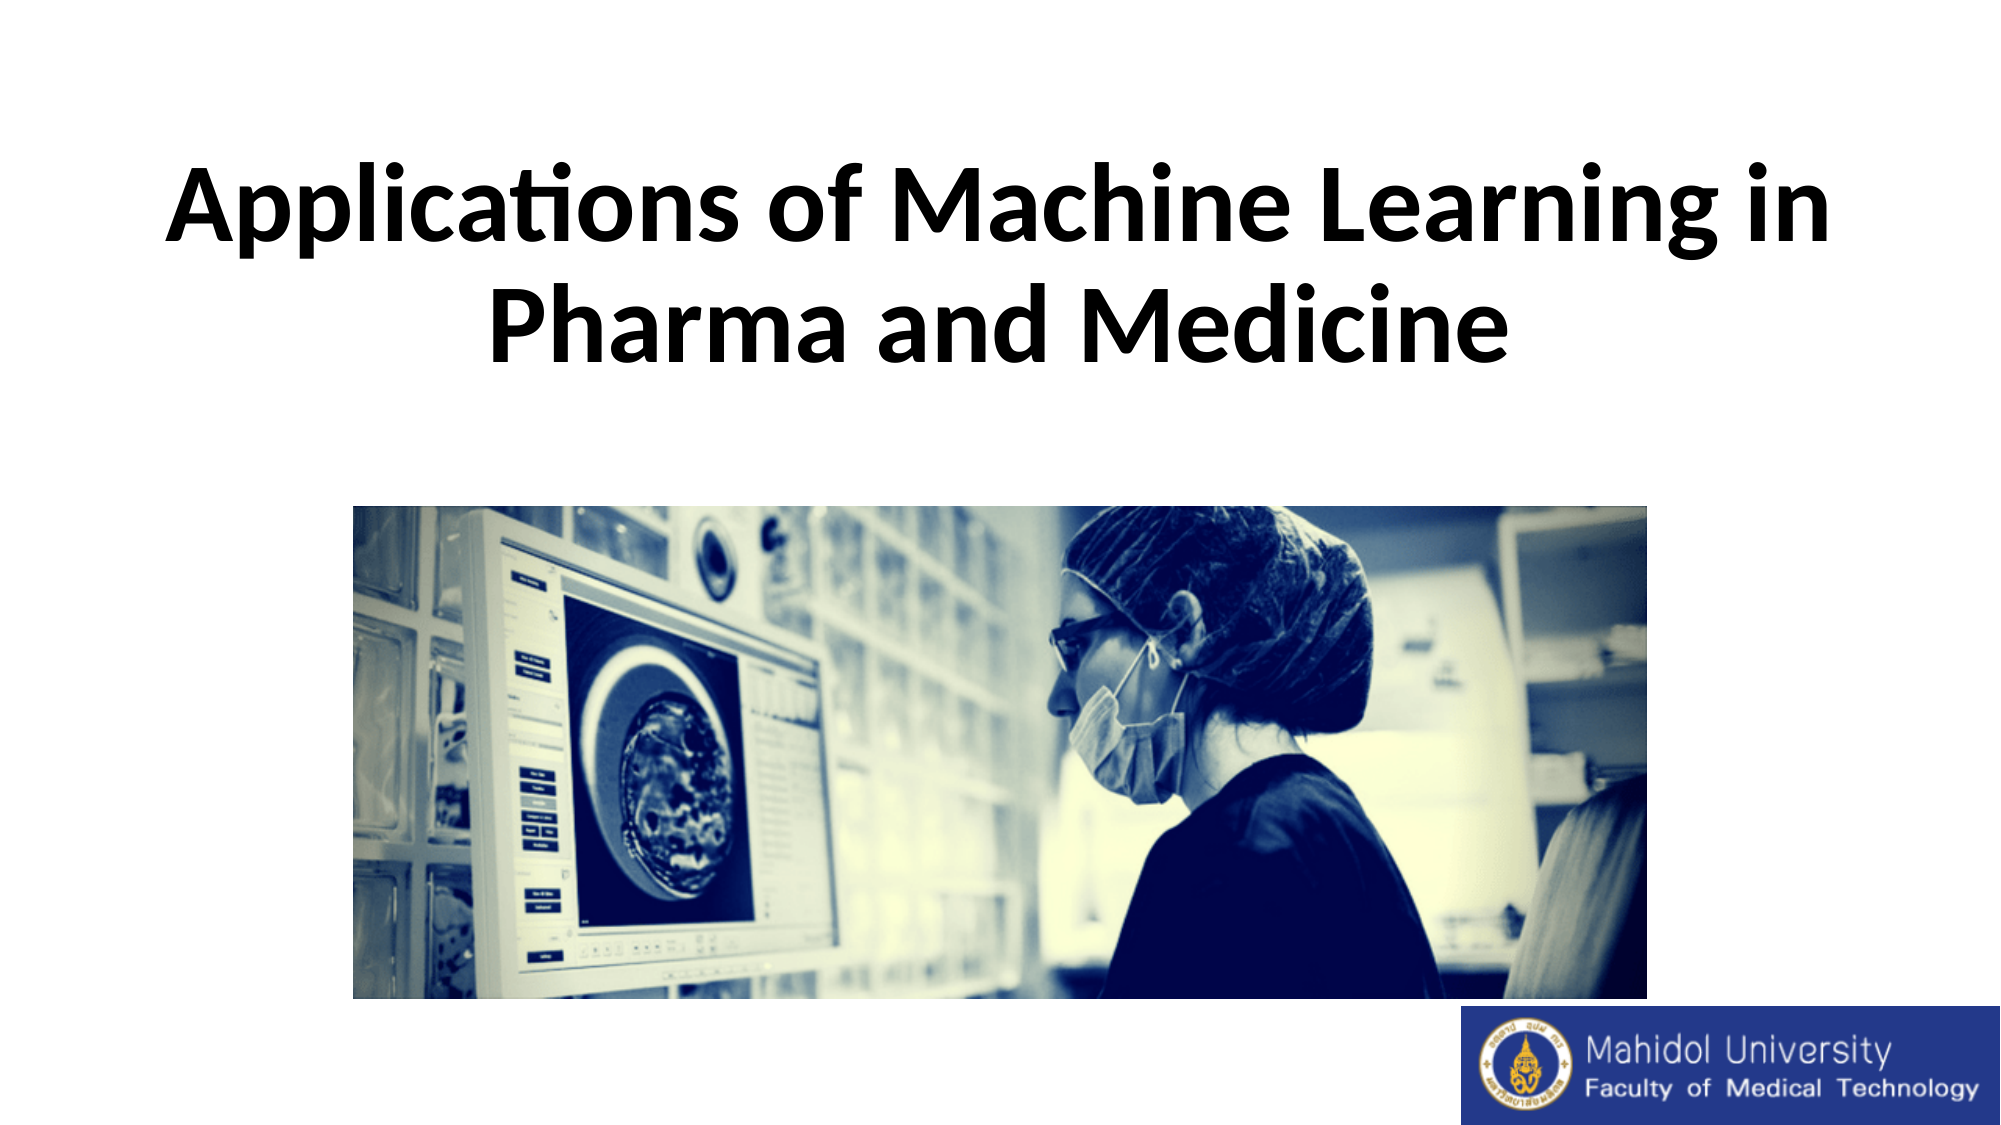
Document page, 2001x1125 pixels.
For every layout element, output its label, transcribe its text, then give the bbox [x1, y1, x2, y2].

picture [353, 506, 1647, 999]
picture [1461, 1006, 2000, 1125]
list Applications of Machine Learning in Pharma and Medicine [137, 136, 1863, 507]
